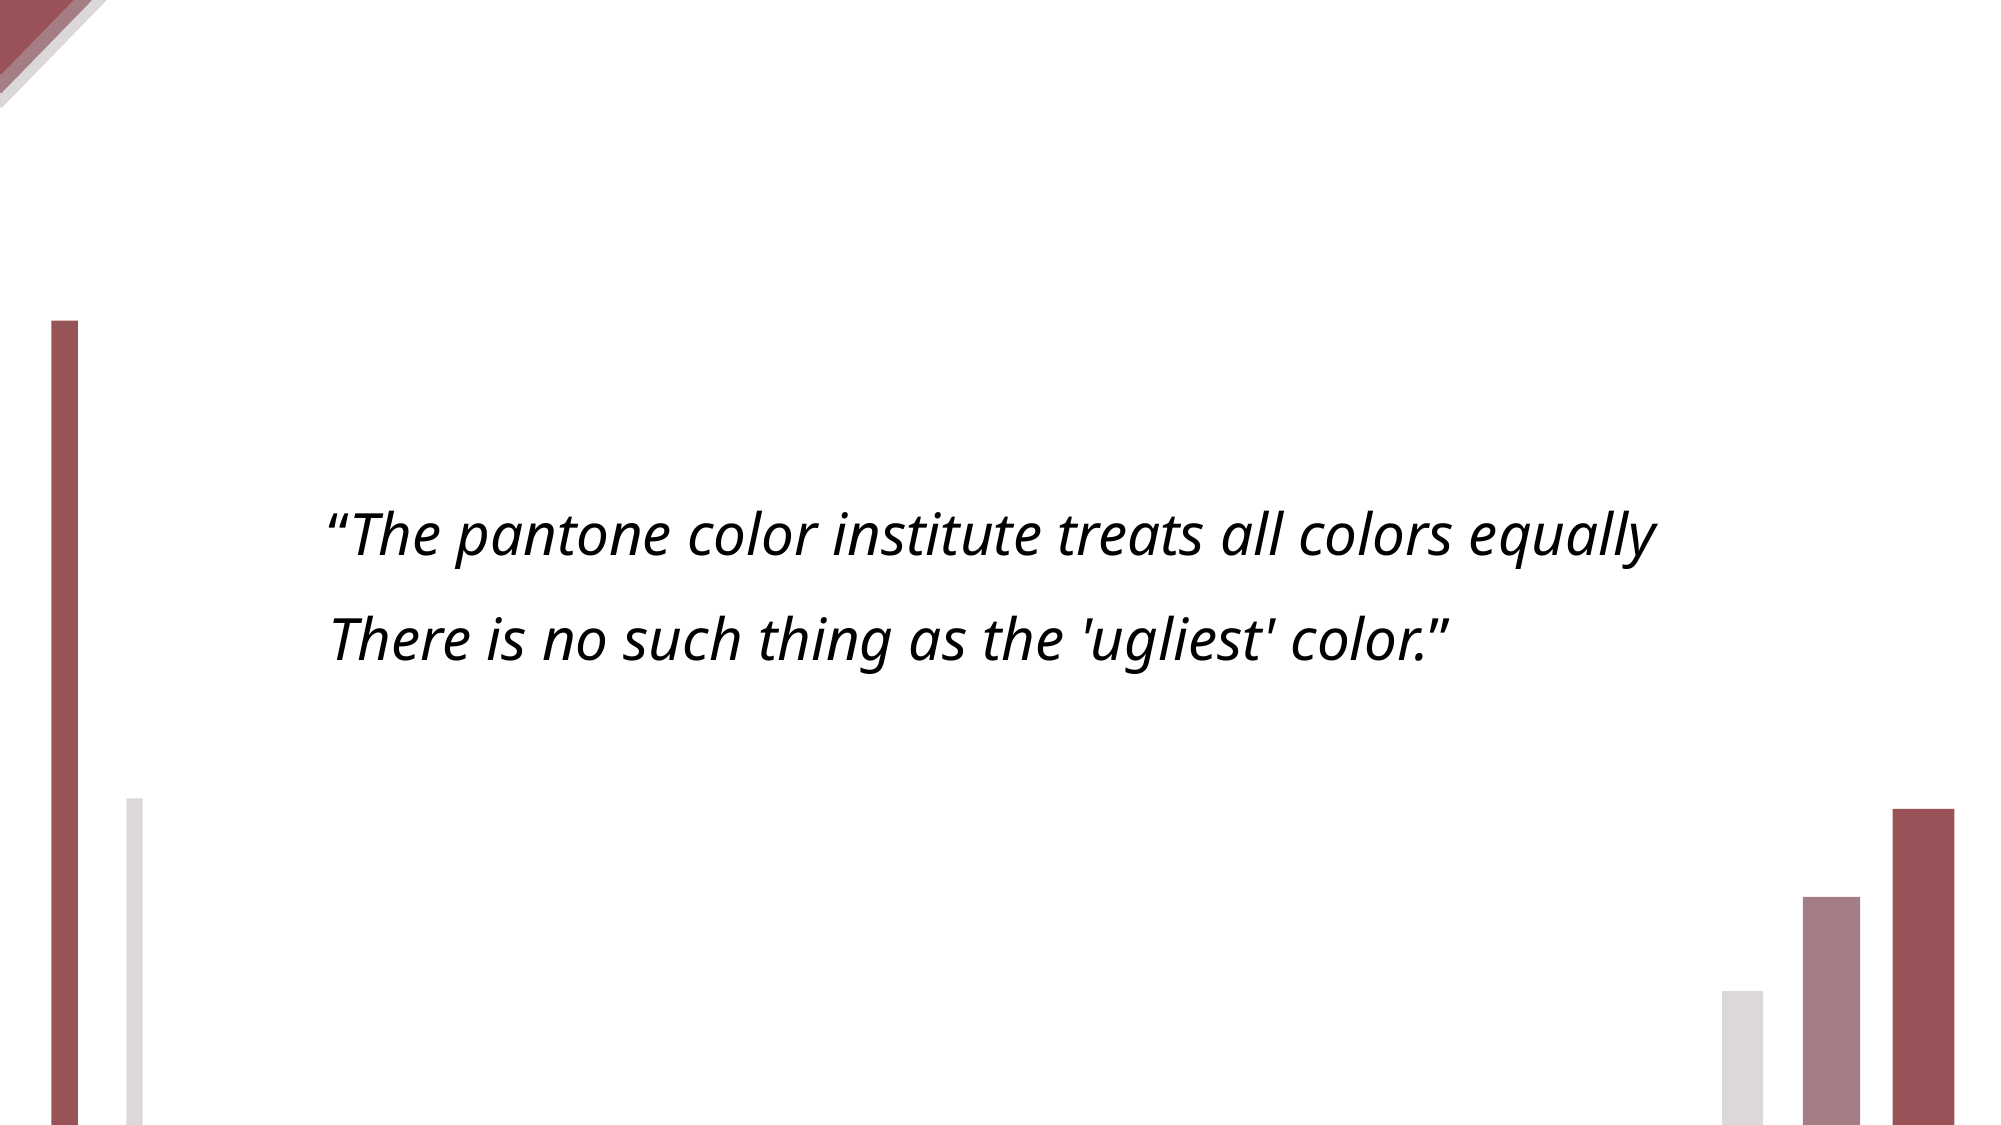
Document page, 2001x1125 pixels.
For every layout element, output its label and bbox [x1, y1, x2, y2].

text_box [0, 0, 1955, 1125]
